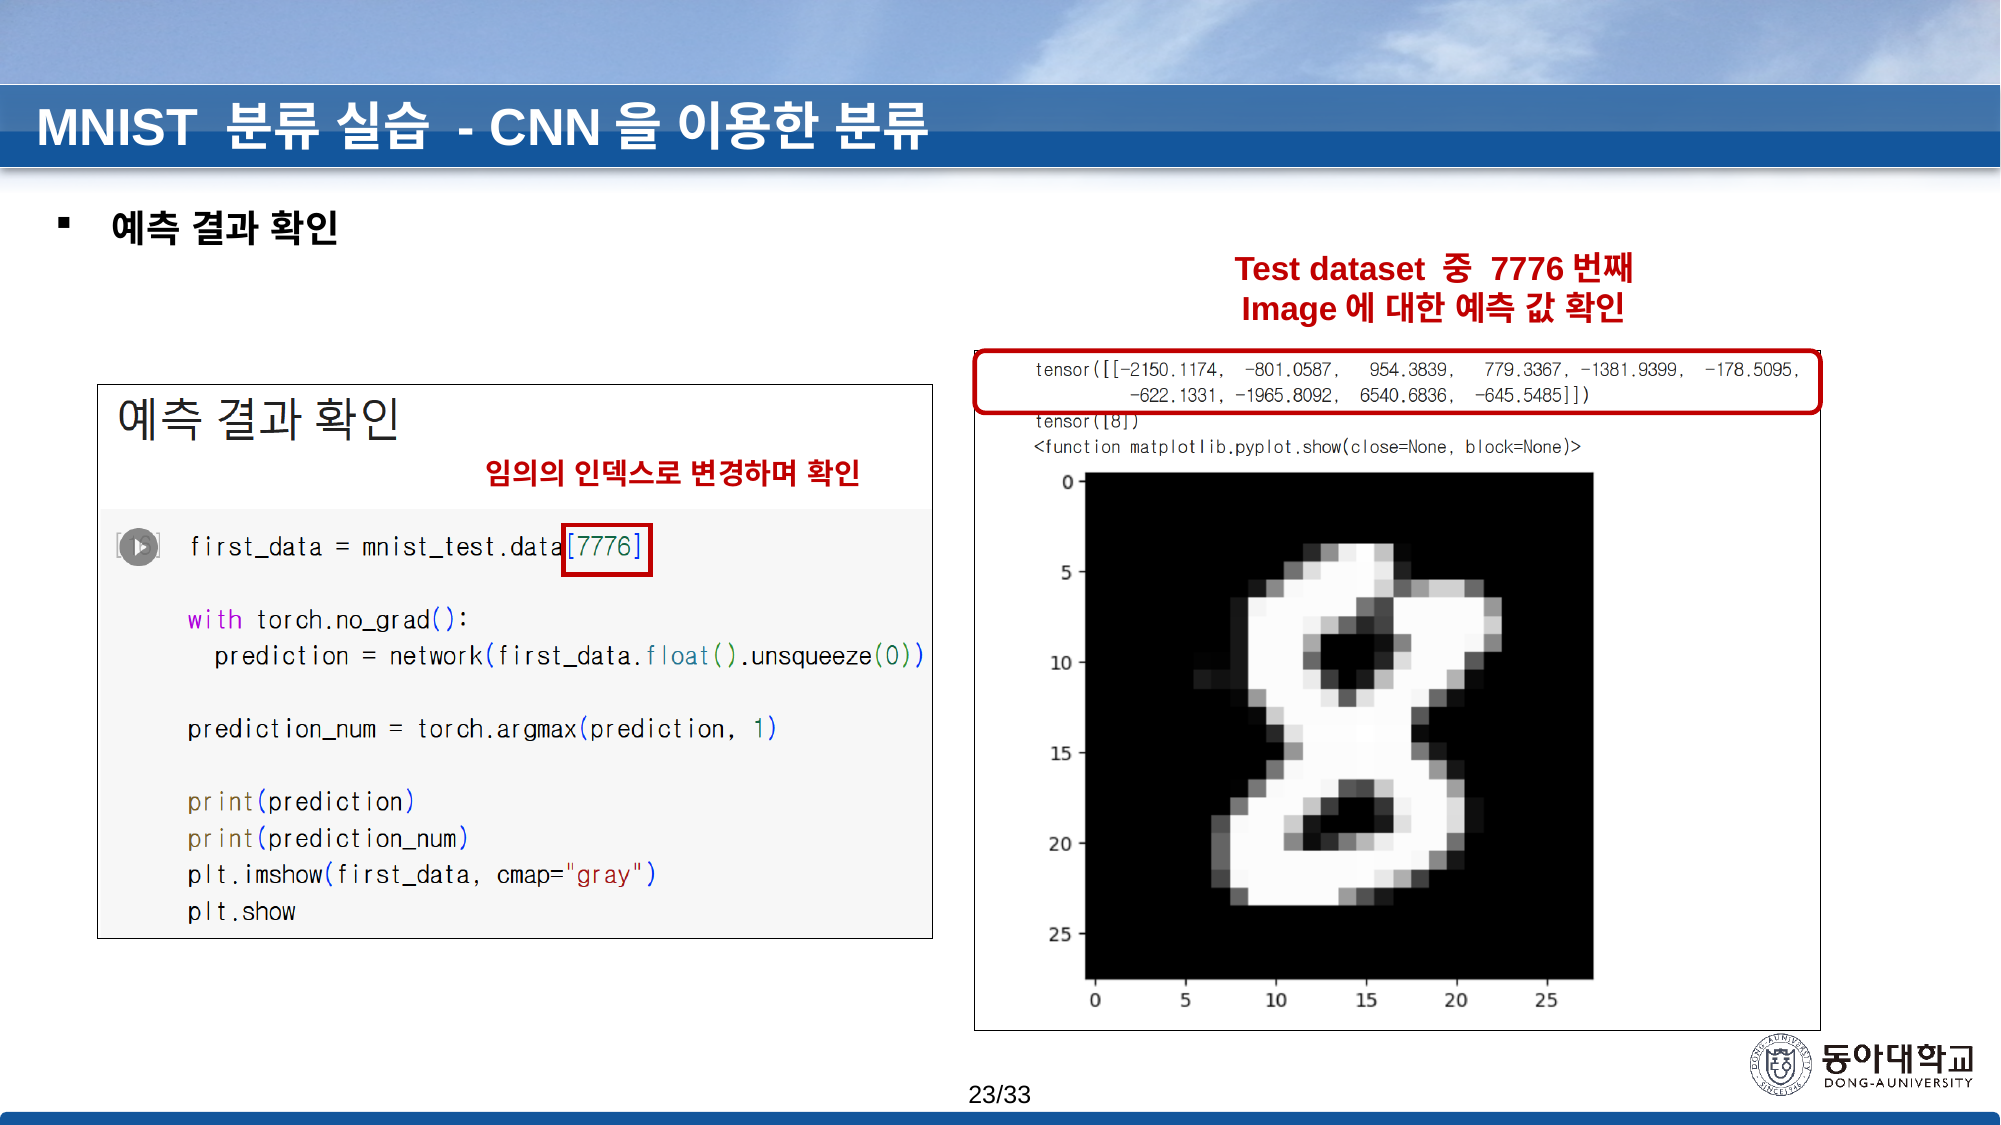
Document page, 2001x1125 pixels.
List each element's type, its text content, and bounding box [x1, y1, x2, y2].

picture [97, 384, 933, 939]
text_box 예측 결과 확인 [40, 174, 355, 258]
text_box Test dataset 중 7776번째 Image에 대한 예측 값 확인 [1170, 239, 1699, 335]
text_box [0, 0, 2000, 84]
picture [0, 85, 2000, 167]
text_box MNIST 분류 실습 - CNN을 이용한 분류 [21, 85, 946, 164]
picture [974, 350, 1983, 1110]
